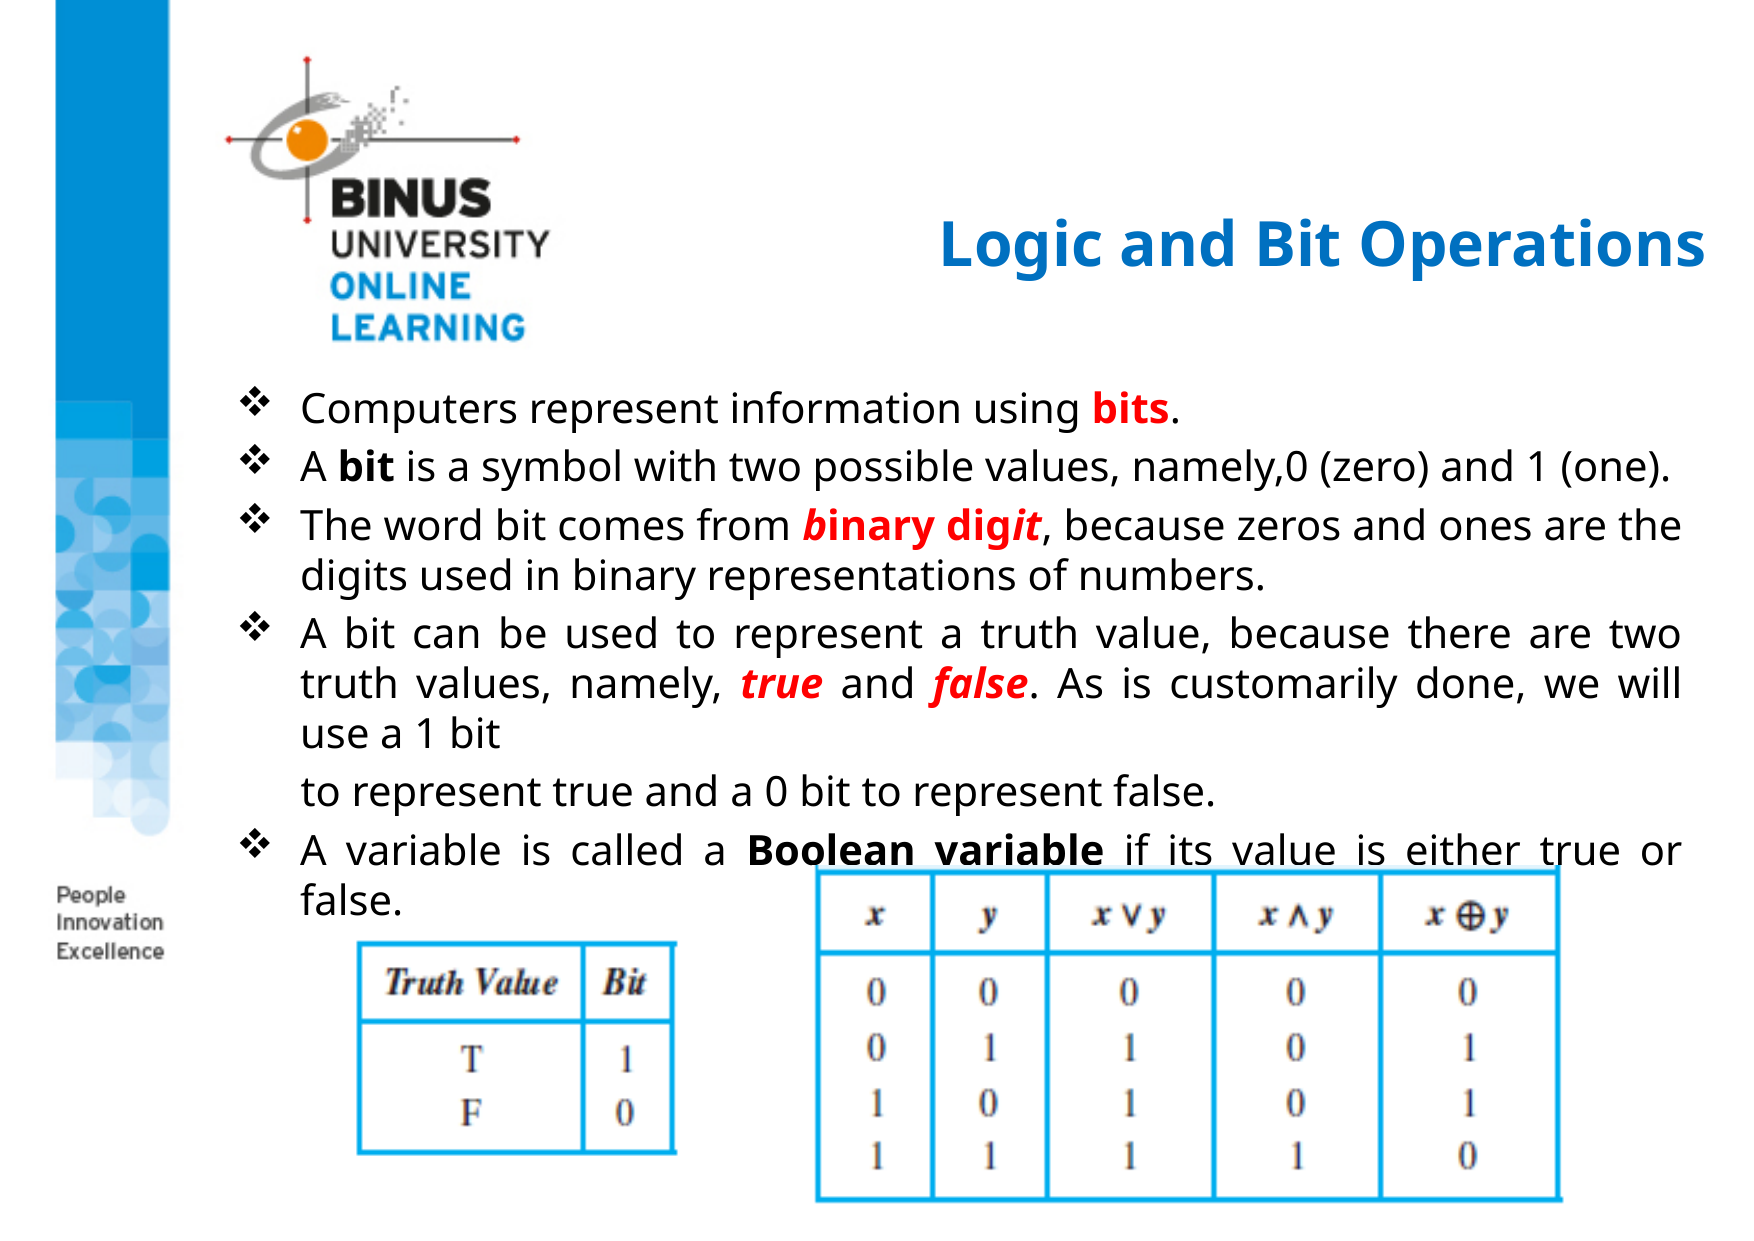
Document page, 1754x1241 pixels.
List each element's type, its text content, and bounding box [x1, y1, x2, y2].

list Computers represent information using bits. A bit is a symbol with two possible values, namely,0 (zero) and 1 (one). The word bit comes from binary digit, because zeros and ones are the digits used in binary representations of numbers. A bit can be used to represent a truth value, because there are two truth values, namely, true and false. As is customarily done, we will use a 1 bit to represent true and a 0 bit to represent false. A variable is called a Boolean variable if its value is either true or false. [219, 373, 1700, 1146]
picture [0, 0, 1754, 1241]
title Logic and Bit Operations [642, 137, 1725, 345]
